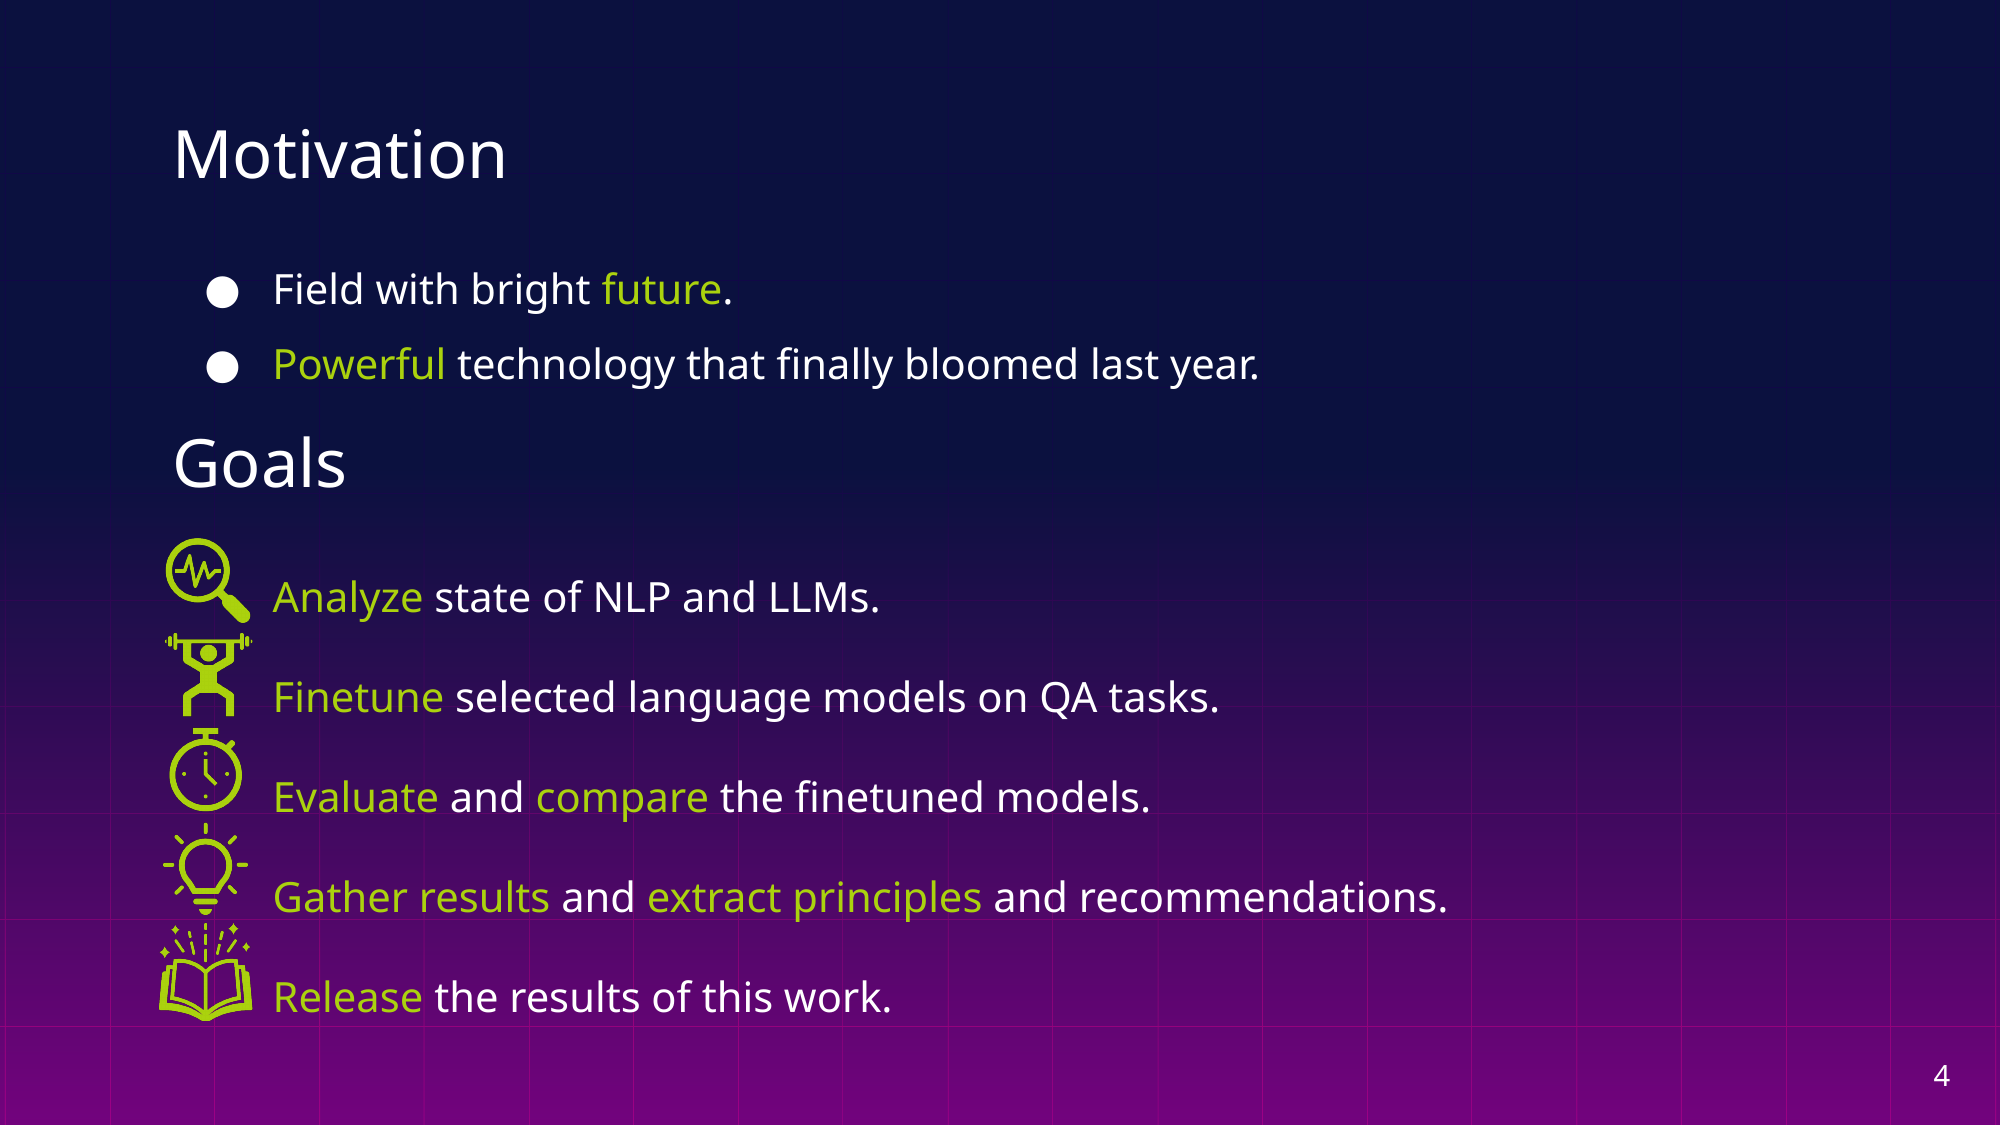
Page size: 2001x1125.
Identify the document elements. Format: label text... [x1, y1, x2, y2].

text_box Goals [157, 412, 373, 508]
list Field with bright future. Powerful technology that finally bloomed last year. [157, 222, 1624, 490]
text_box Analyze state of NLP and LLMs. Finetune selected language models on QA tasks. Evaluate and compare the finetuned models. Gather results and extract principles and recommendations. Release the results of this work. [225, 506, 1846, 1026]
text_box 4 [1918, 1049, 1962, 1100]
title Motivation [157, 97, 1843, 223]
picture [0, 0, 2000, 1125]
